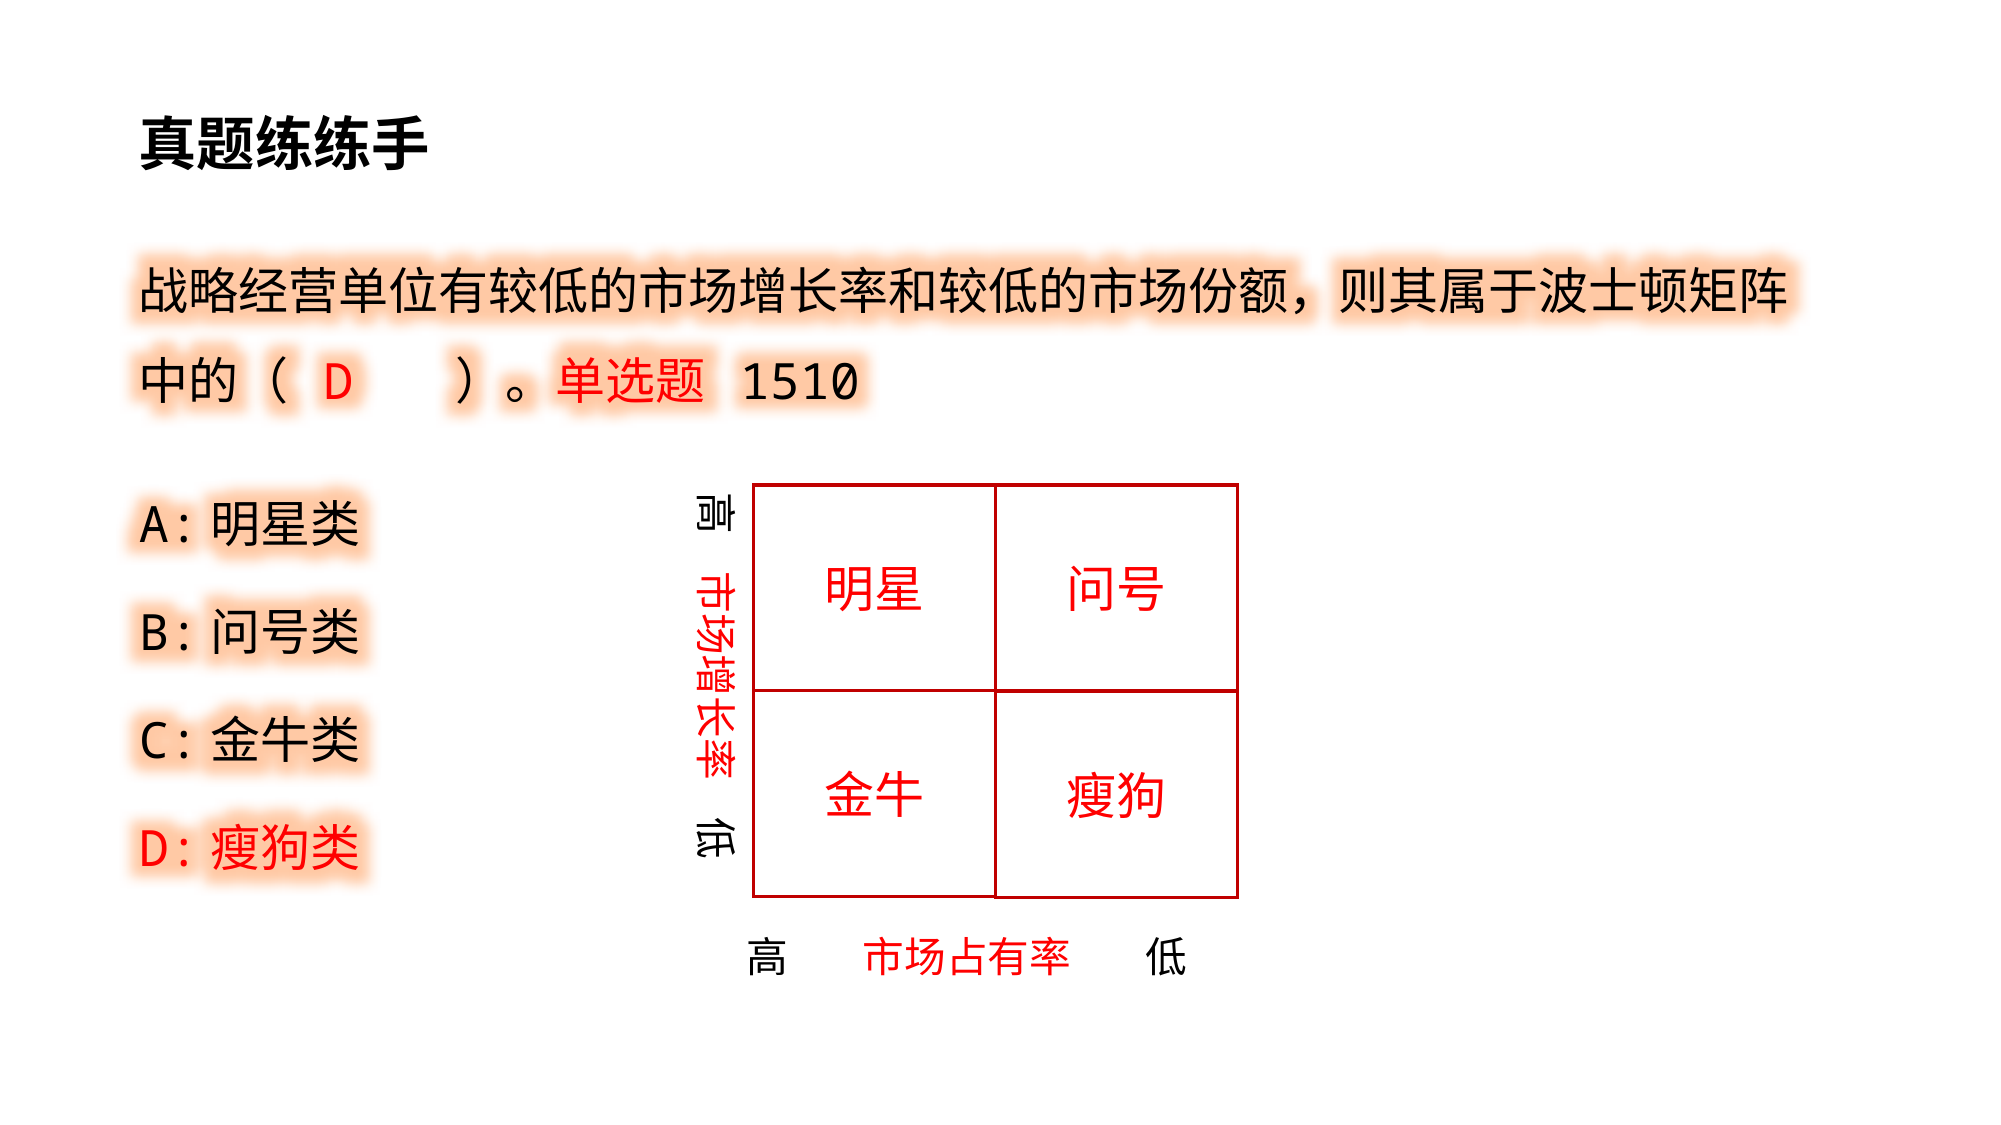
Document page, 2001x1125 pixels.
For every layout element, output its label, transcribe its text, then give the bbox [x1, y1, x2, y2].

text_box 顾客讨价 还价的能力 [117, 216, 1843, 1051]
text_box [668, 477, 1345, 990]
text_box 2.3.2.0 核心能力的特性（选择★） [113, 212, 1847, 1055]
text_box 真题练练手 [120, 97, 1568, 187]
text_box 战略经营单位有较低的市场增长率和较低的市场份额，则其属于波士顿矩阵中的（ D ）。单选题 1510 A:明星类 B:问号类 C:金牛类 D:瘦狗类 [120, 219, 1839, 1047]
